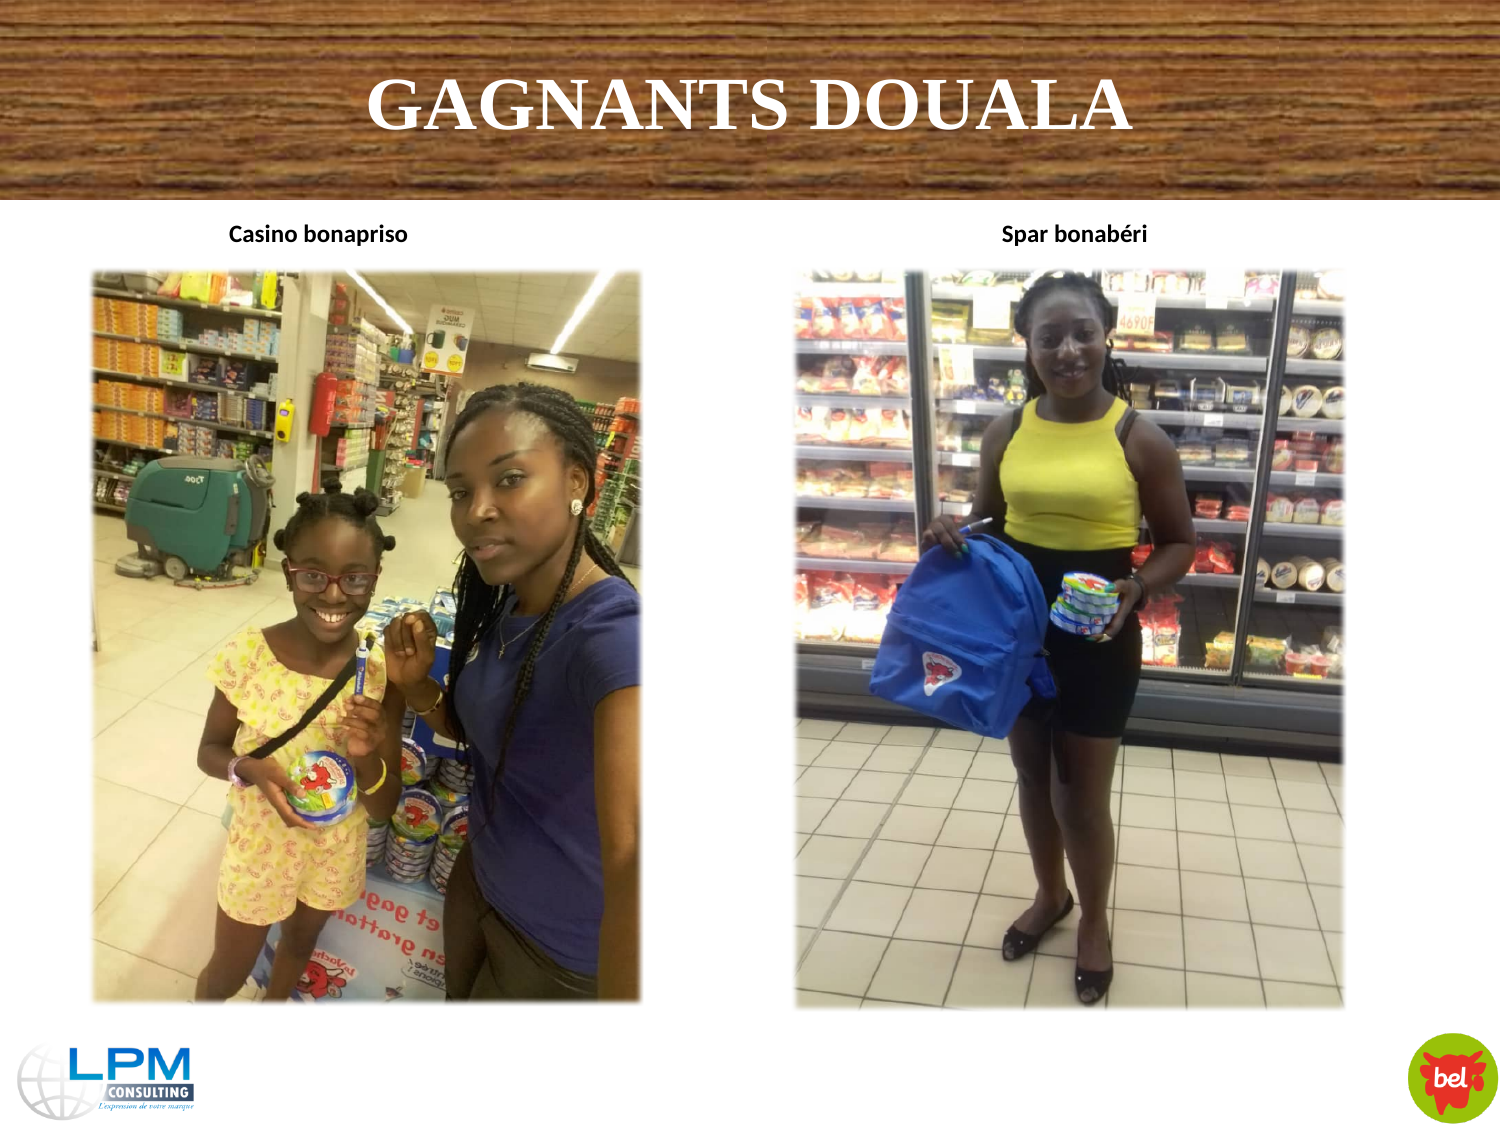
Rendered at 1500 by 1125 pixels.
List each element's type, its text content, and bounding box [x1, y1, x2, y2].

text_box Casino bonapriso [214, 210, 479, 255]
picture [791, 266, 1348, 1012]
text_box Spar bonabéri [987, 210, 1164, 255]
picture [1406, 1031, 1500, 1125]
picture [0, 1030, 215, 1125]
text_box GAGNANTS DOUALA [0, 0, 1500, 201]
picture [88, 266, 644, 1008]
